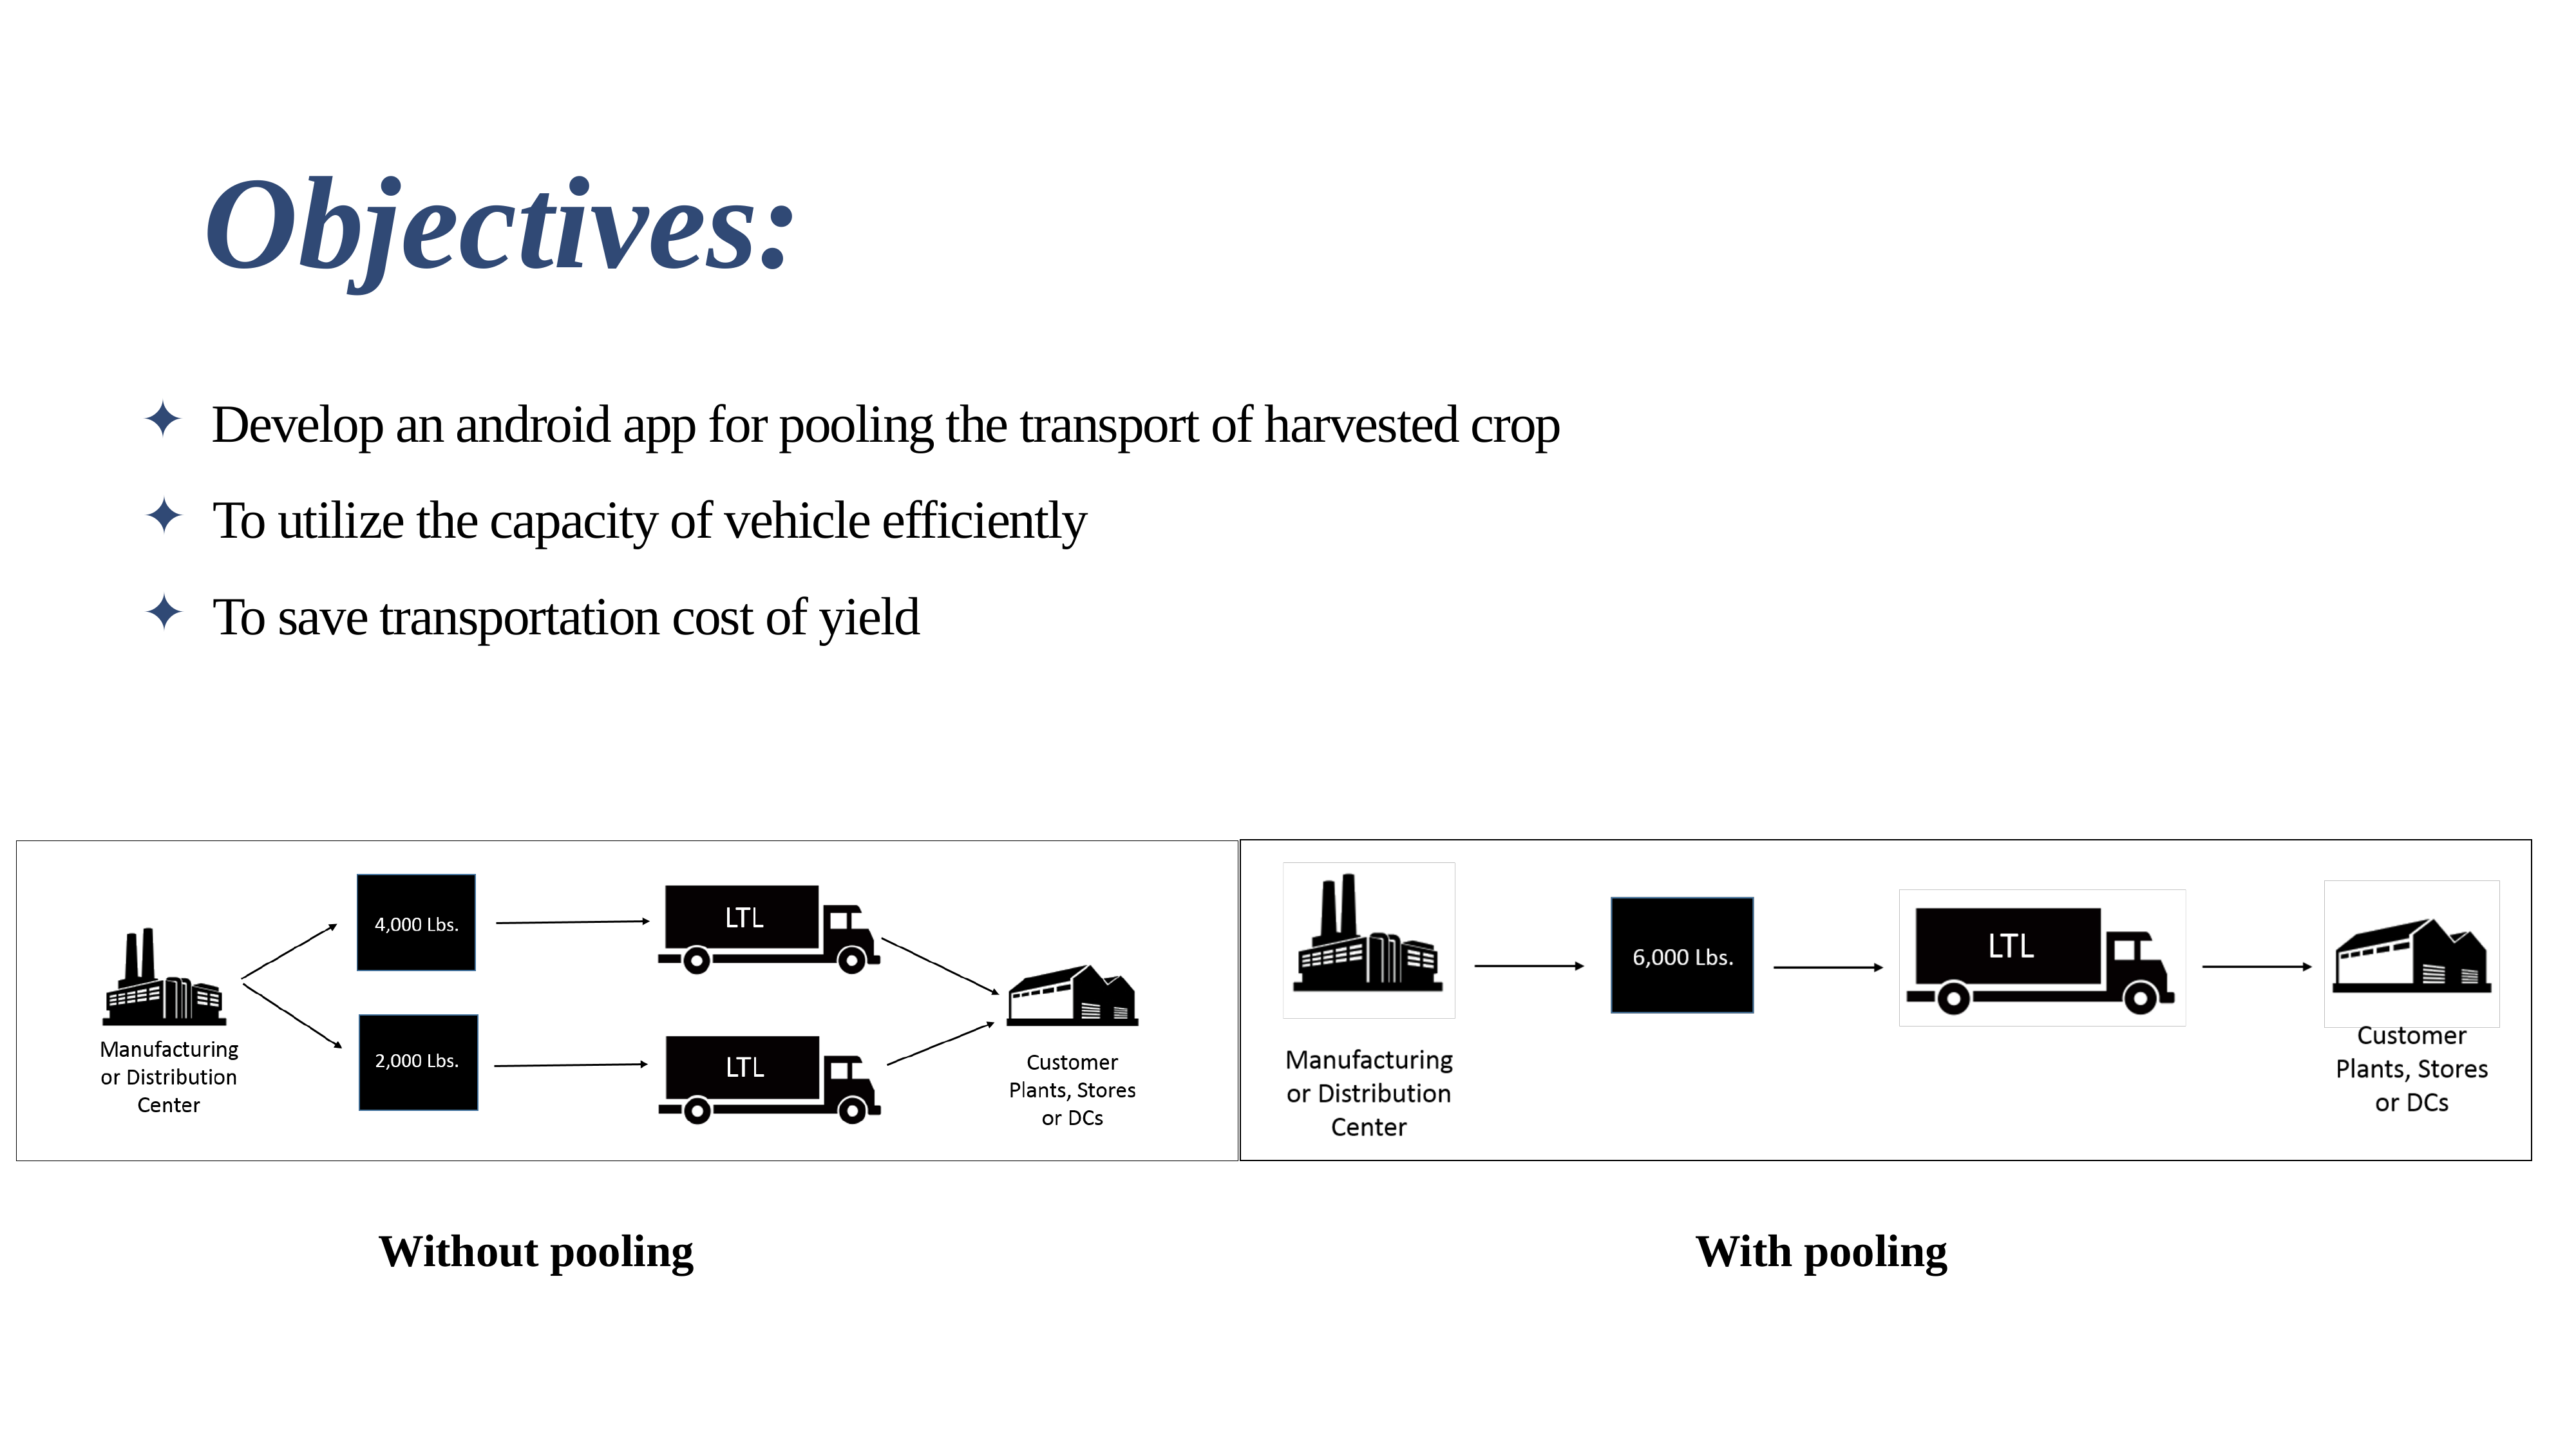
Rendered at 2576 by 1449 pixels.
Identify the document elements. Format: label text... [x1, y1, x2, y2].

picture [1240, 840, 2531, 1160]
text_box Objectives: [101, 99, 2476, 352]
picture [16, 840, 1238, 1161]
text_box With pooling [1690, 1215, 1954, 1281]
text_box Without pooling [373, 1215, 701, 1281]
list Develop an android app for pooling the transport of harvested crop To utilize the capacity of vehicle efficiently To save transportation cost of yield [131, 352, 2351, 769]
